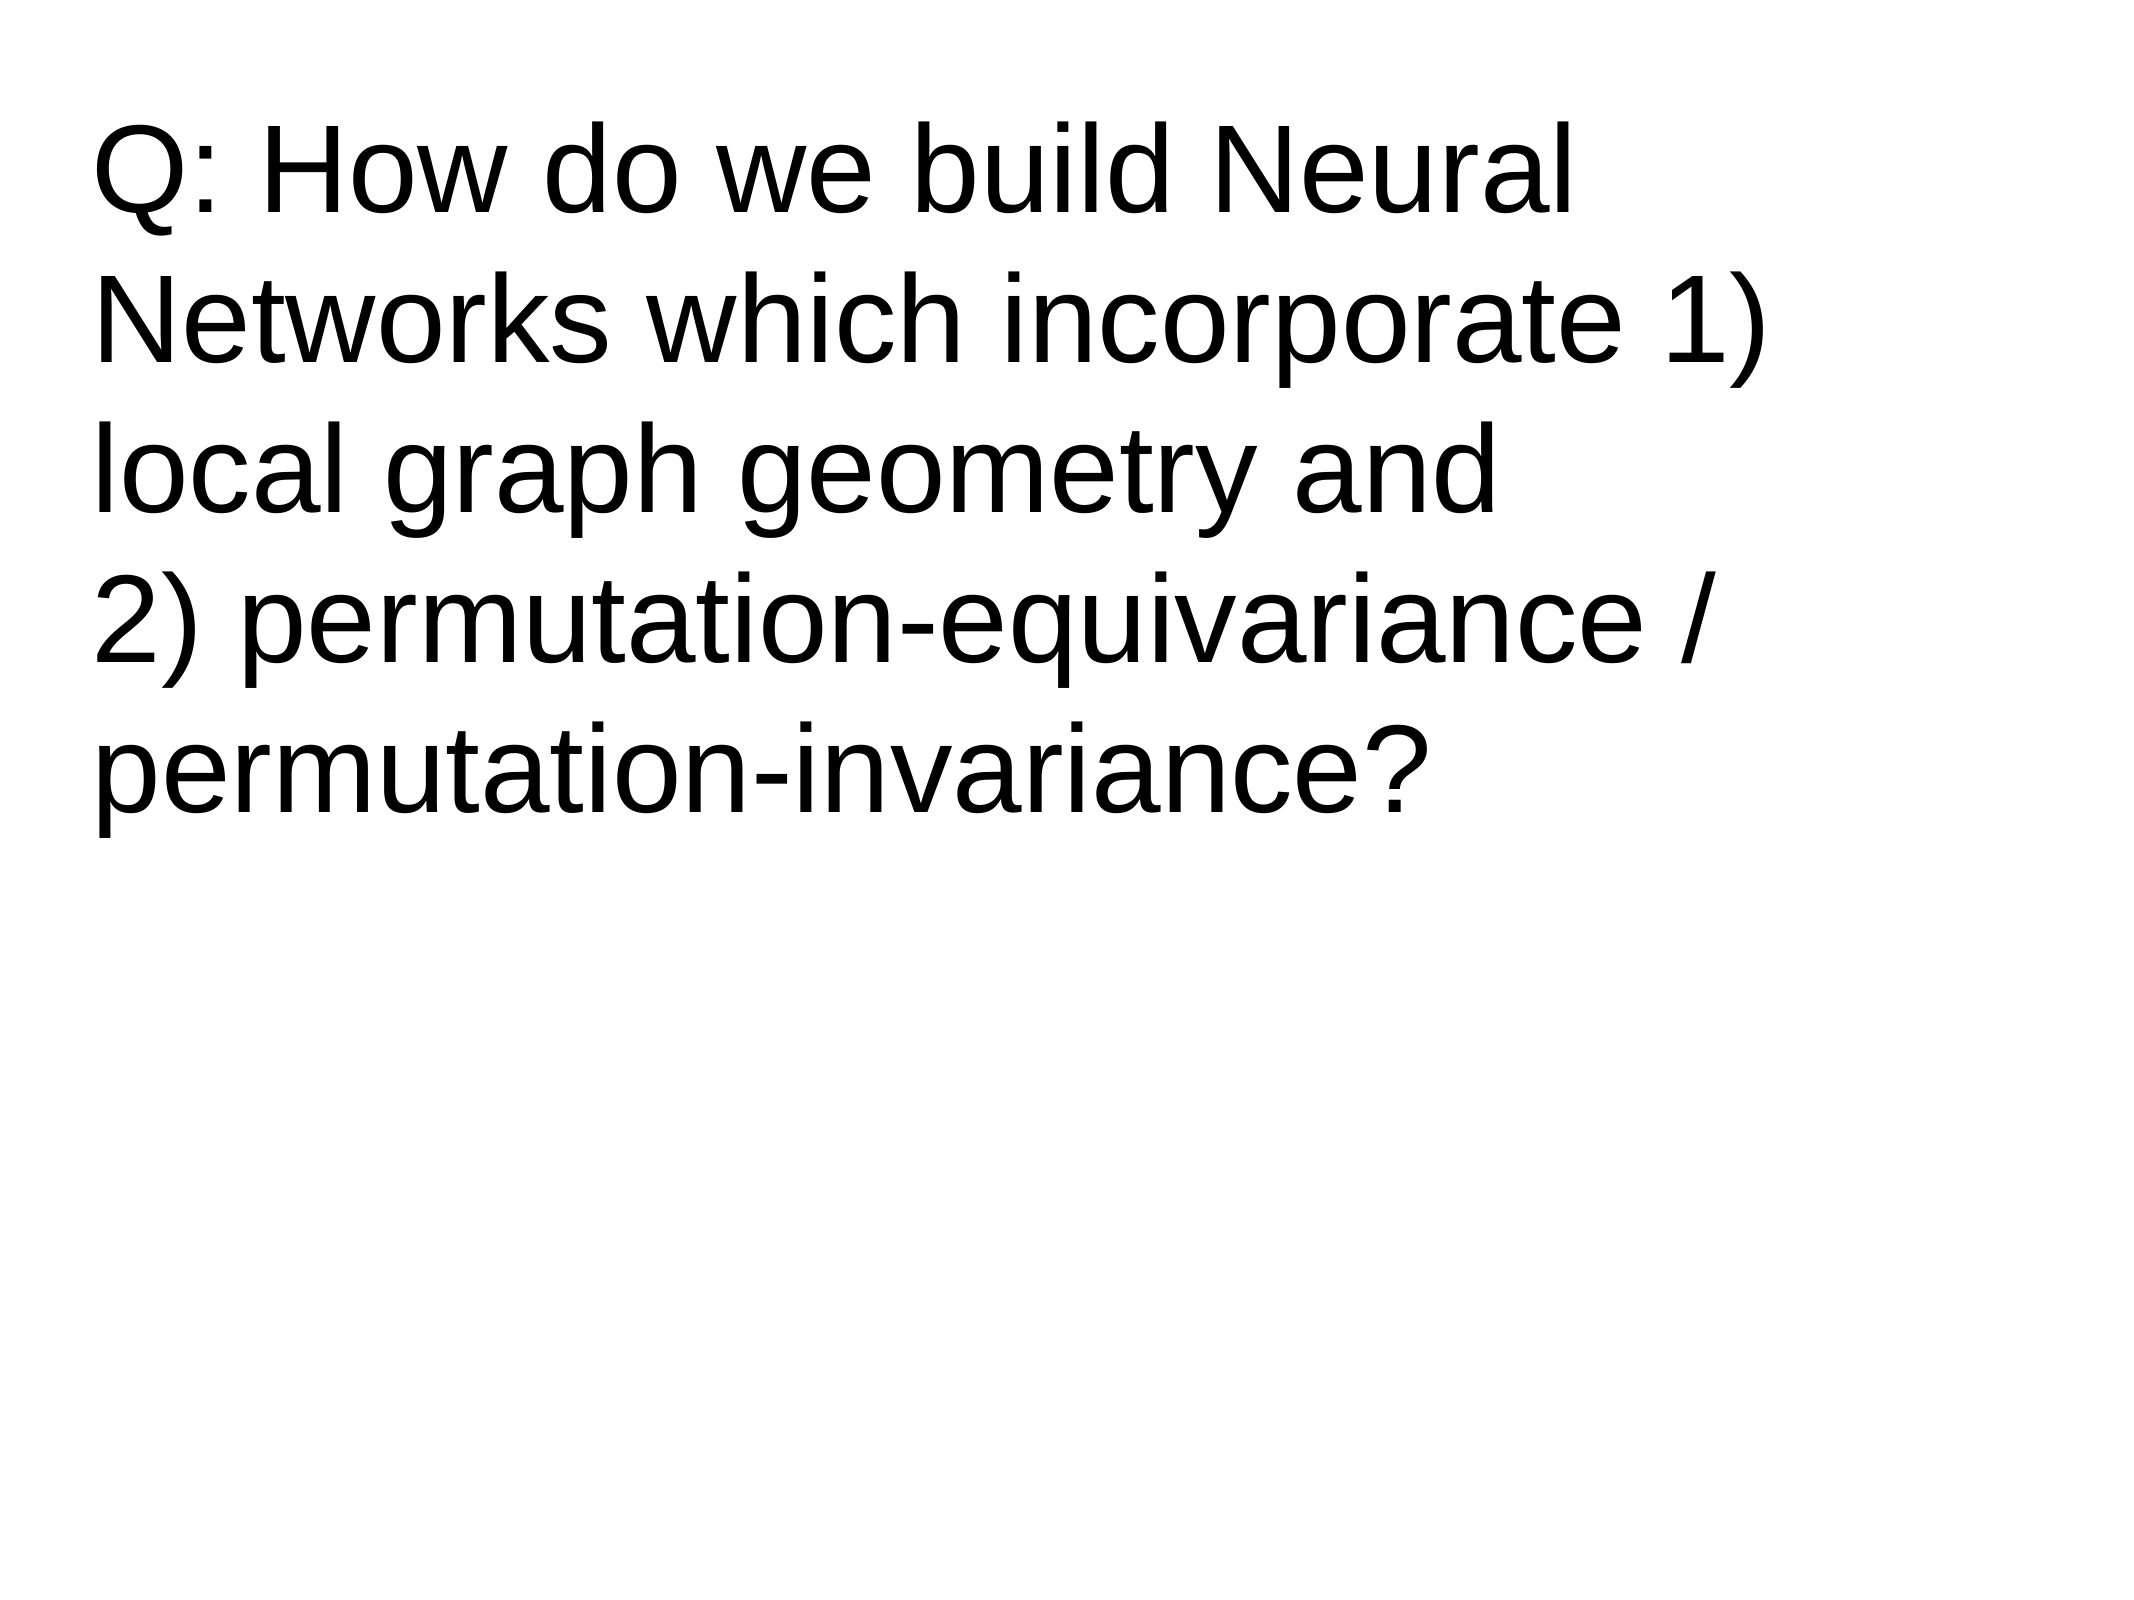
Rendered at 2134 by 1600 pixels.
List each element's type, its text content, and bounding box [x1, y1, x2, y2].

title Q: How do we build Neural Networks which incorporate 1) local graph geometry and 2) permutation-equivariance / permutation-invariance? [91, 87, 1982, 845]
